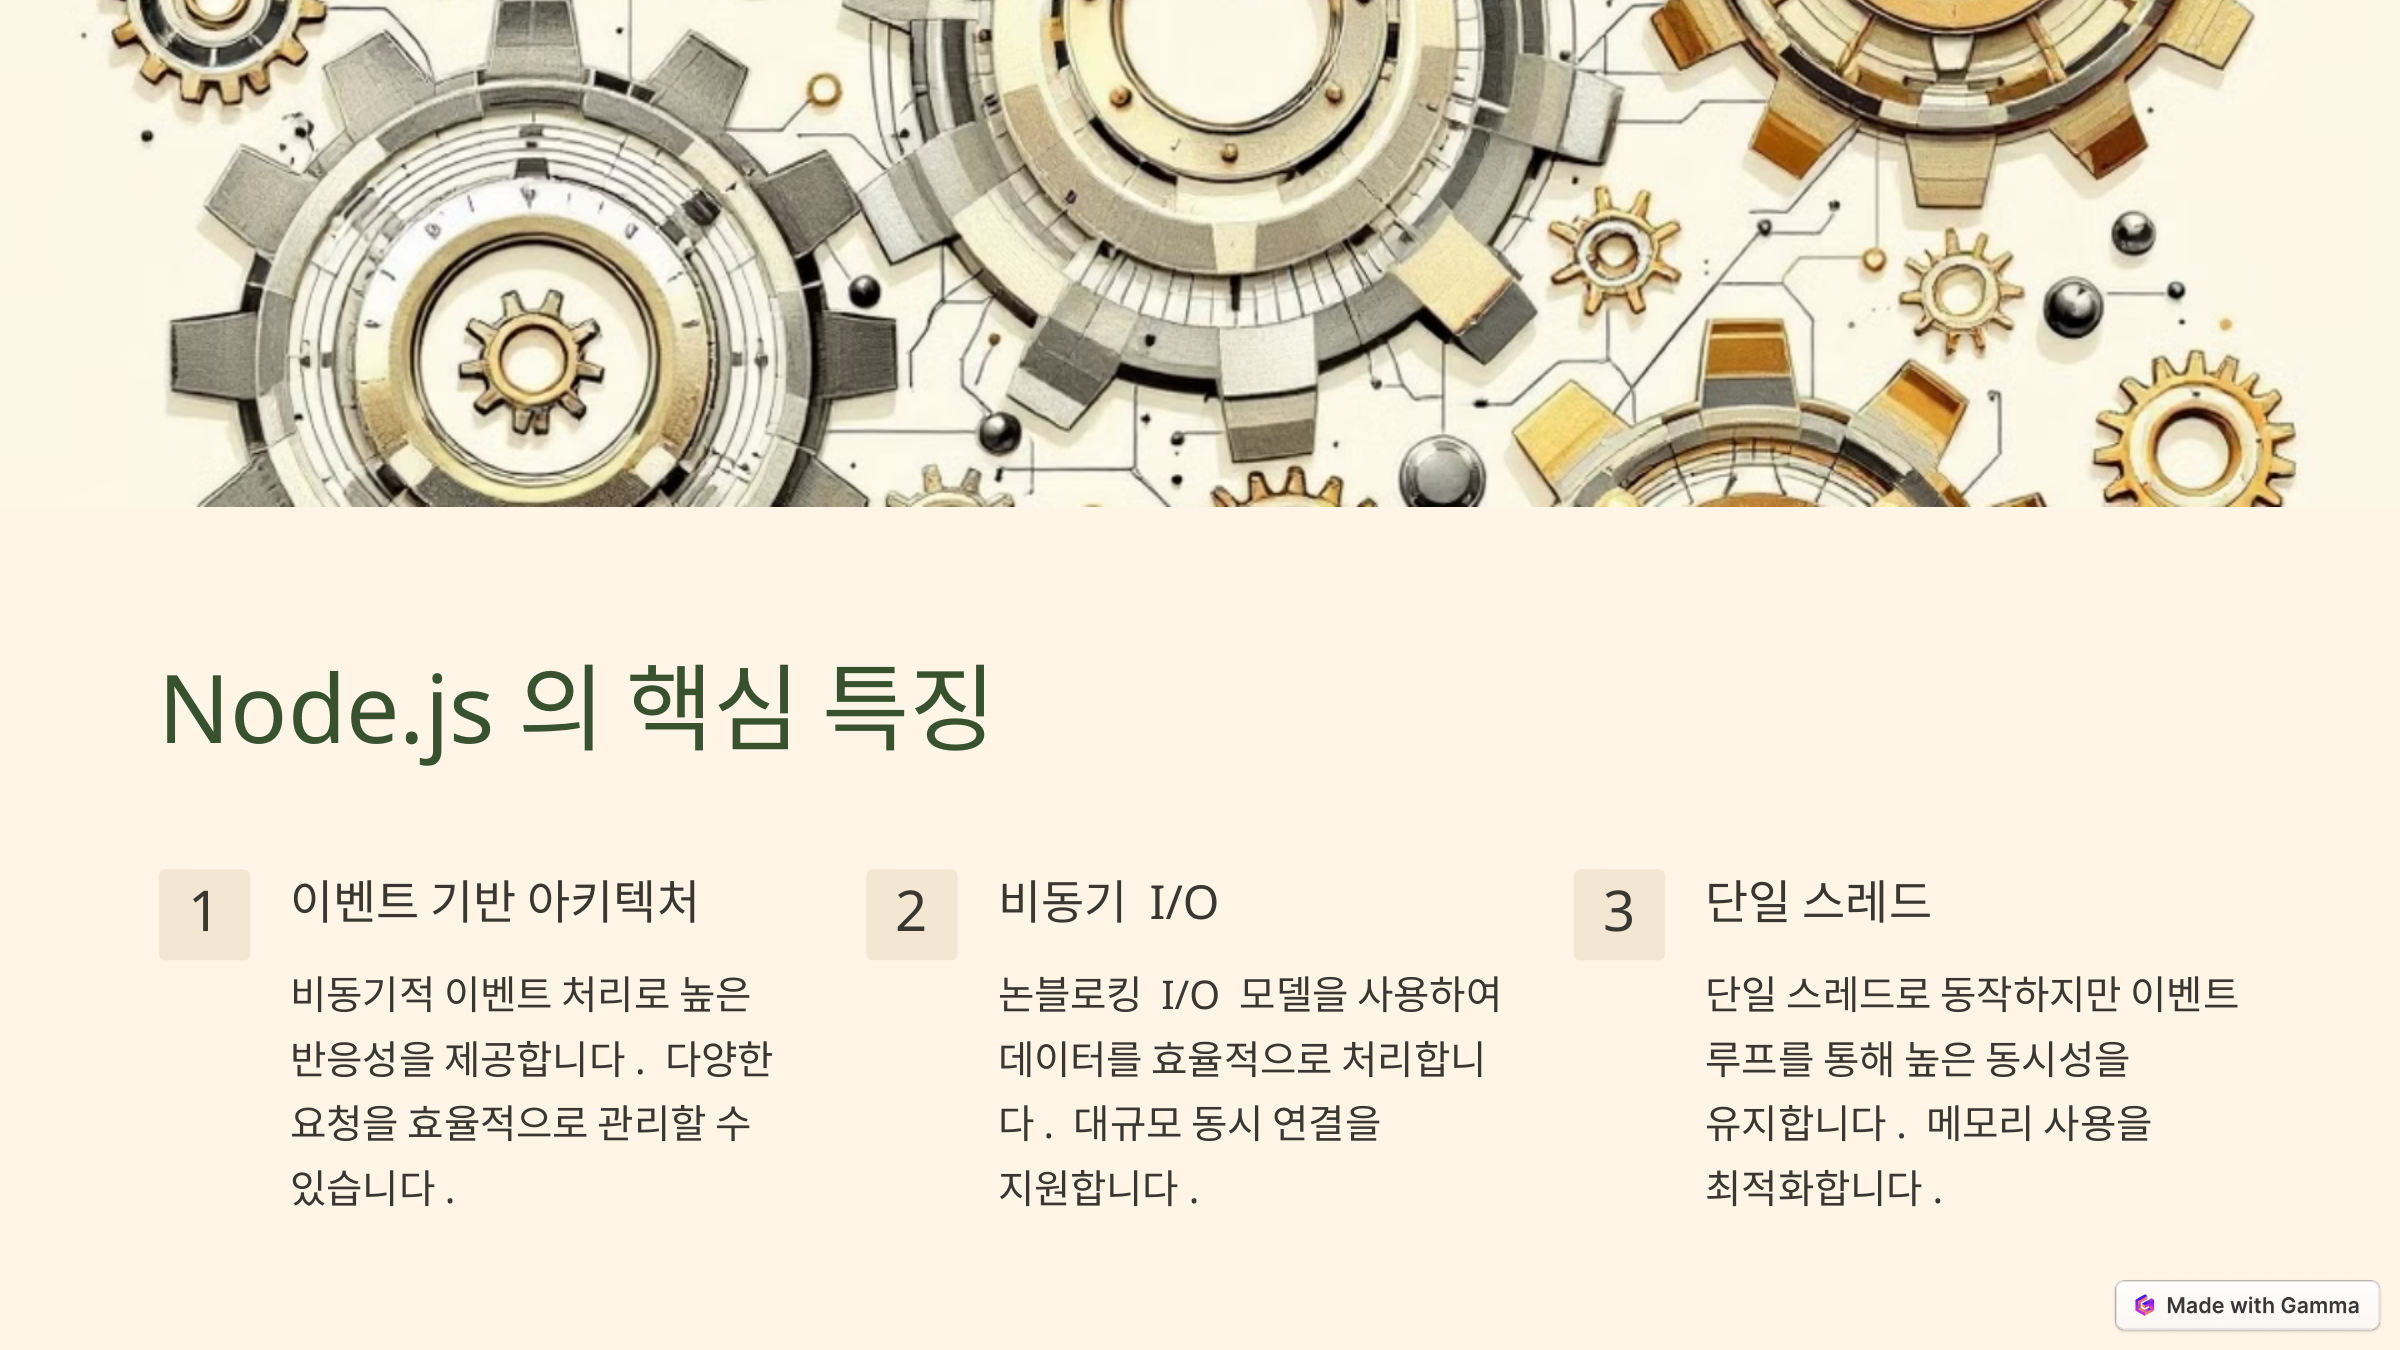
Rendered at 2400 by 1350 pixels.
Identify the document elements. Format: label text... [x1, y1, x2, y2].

text_box 단일 스레드 [1705, 869, 2182, 929]
text_box 비동기적 이벤트 처리로 높은 반응성을 제공합니다. 다양한 요청을 효율적으로 관리할 수 있습니다. [290, 953, 826, 1213]
picture [0, 0, 2400, 507]
text_box [866, 869, 958, 961]
text_box 3 [1603, 886, 1636, 944]
text_box 단일 스레드로 동작하지만 이벤트 루프를 통해 높은 동시성을 유지합니다. 메모리 사용을 최적화합니다. [1705, 953, 2242, 1213]
text_box [1573, 869, 1666, 961]
text_box 논블로킹 I/O 모델을 사용하여 데이터를 효율적으로 처리합니다. 대규모 동시 연결을 지원합니다. [998, 953, 1534, 1148]
picture [2106, 1271, 2389, 1339]
text_box Node.js의 핵심 특징 [158, 643, 1112, 763]
text_box [158, 869, 251, 961]
text_box 이벤트 기반 아키텍처 [290, 869, 767, 929]
text_box 2 [896, 886, 928, 944]
text_box 1 [194, 886, 215, 944]
text_box 비동기 I/O [998, 869, 1475, 929]
